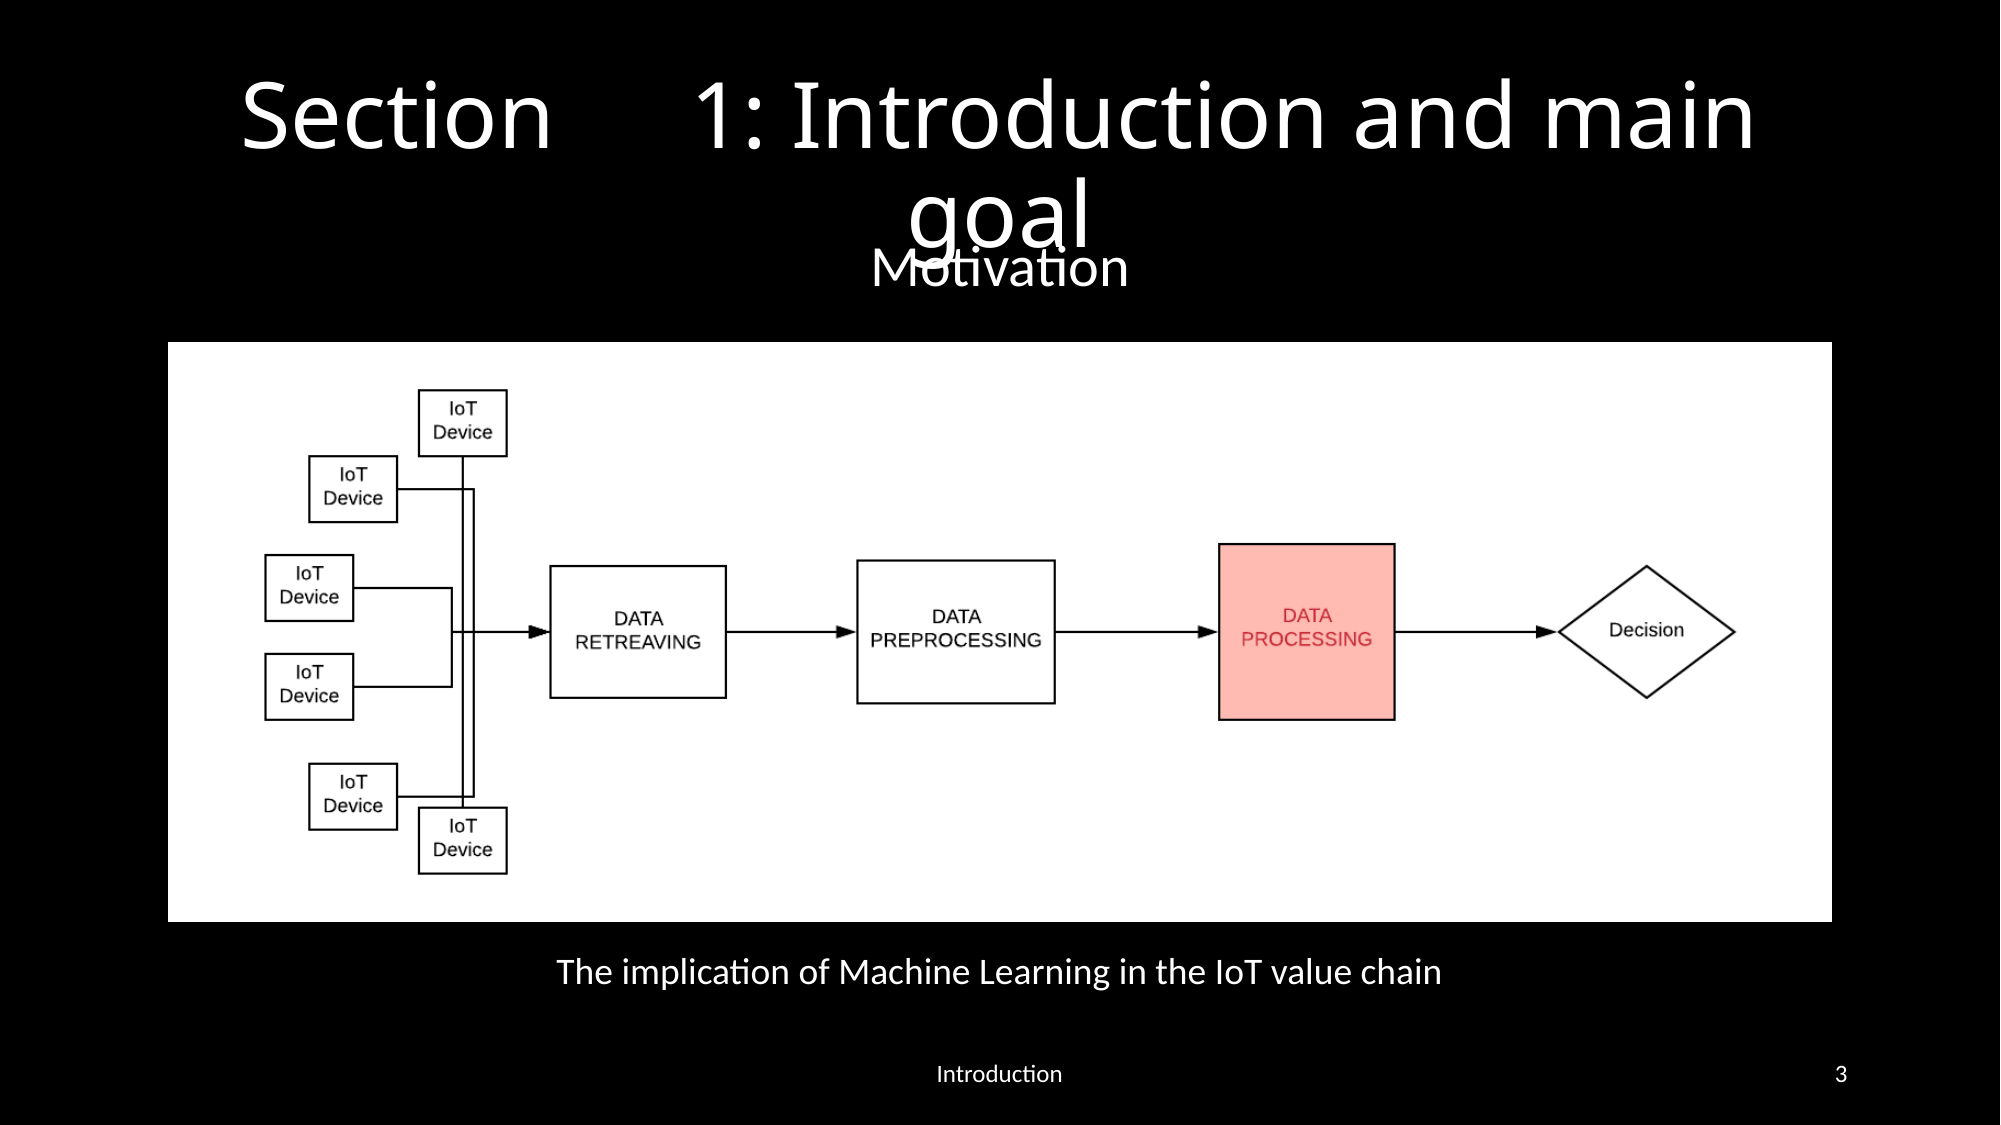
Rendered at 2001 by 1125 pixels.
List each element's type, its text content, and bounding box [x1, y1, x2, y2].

text_box The implication of Machine Learning in the IoT value chain [457, 939, 1543, 1000]
title Section 1: Introduction and main goal [137, 59, 1863, 228]
slide_number 3 [1412, 1042, 1863, 1103]
list Motivation [137, 228, 1863, 879]
footer Introduction [662, 1042, 1338, 1103]
picture [168, 342, 1832, 922]
